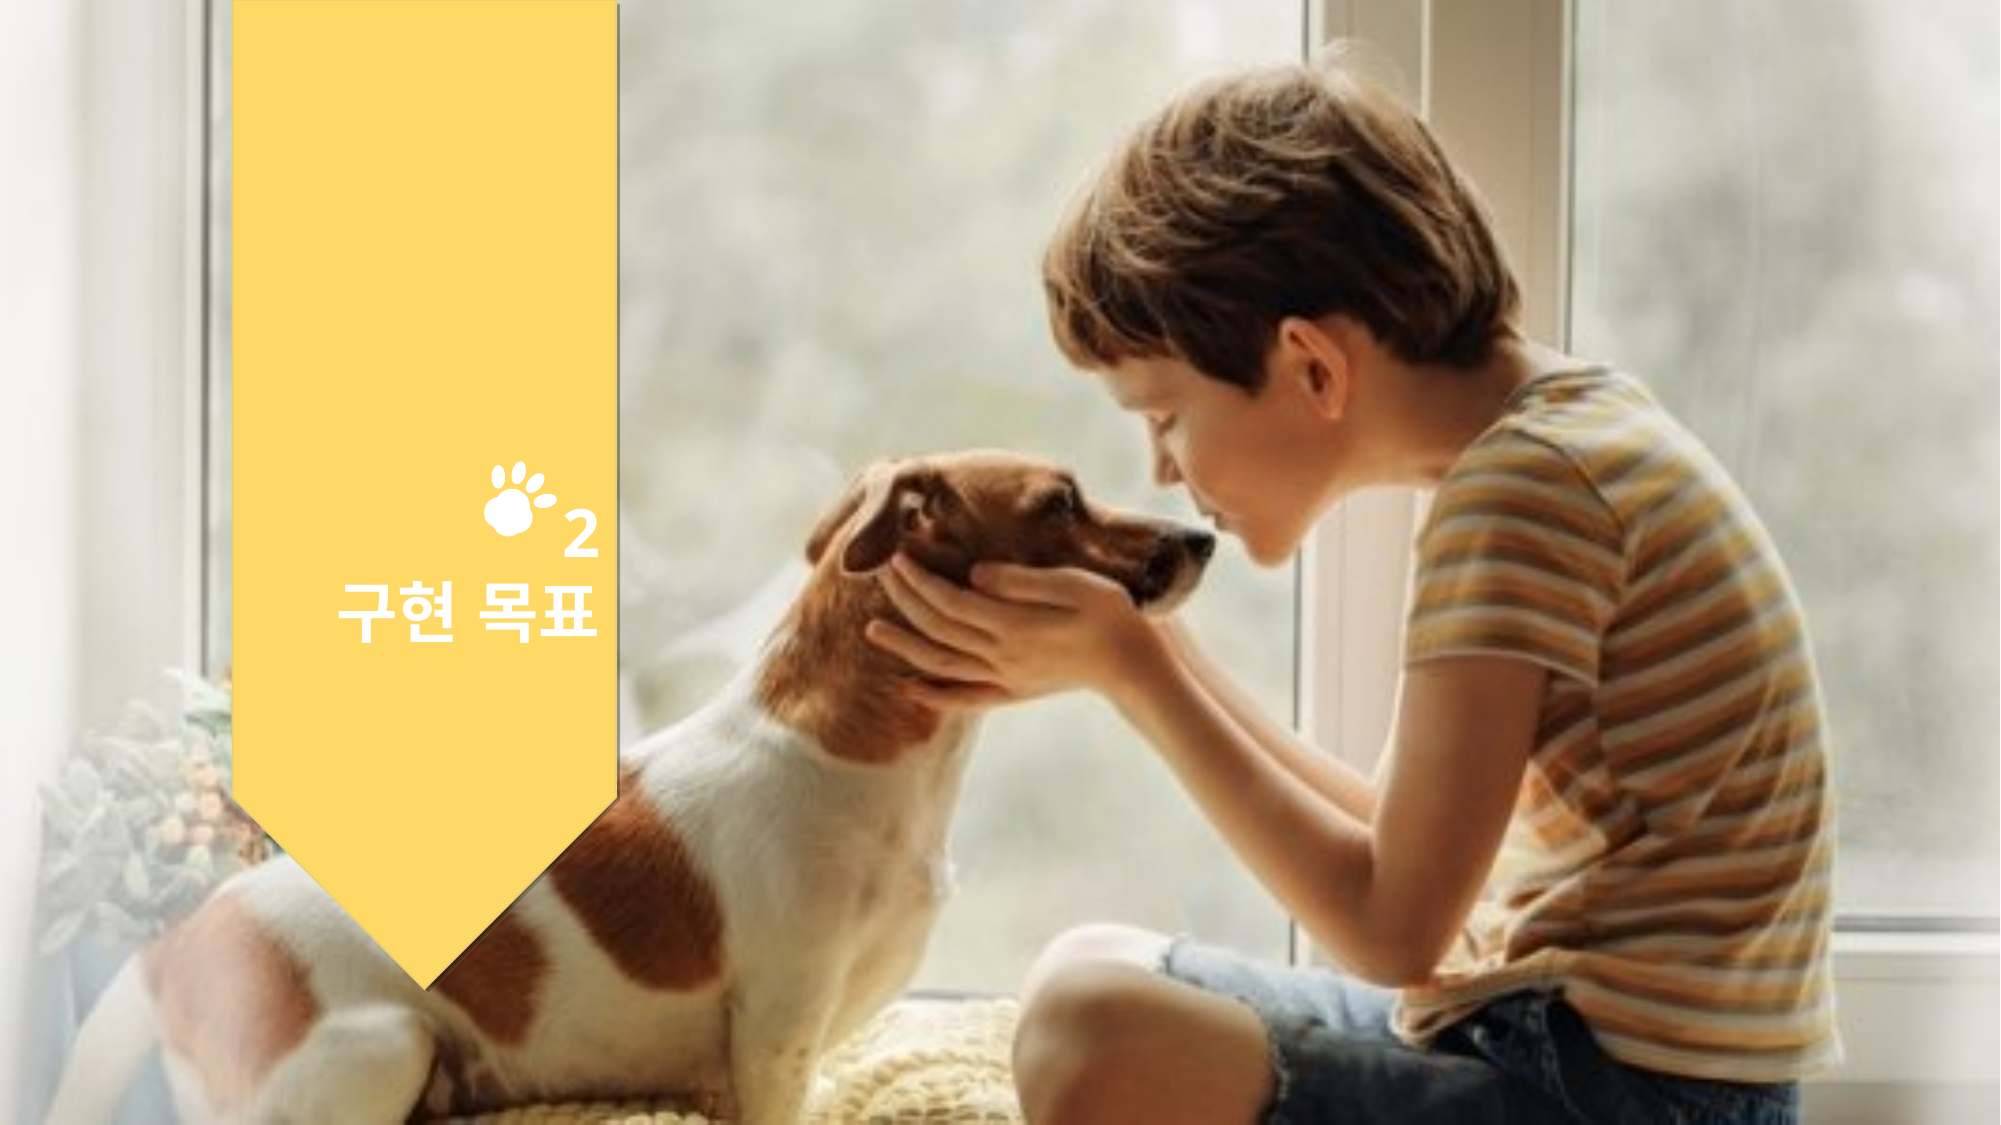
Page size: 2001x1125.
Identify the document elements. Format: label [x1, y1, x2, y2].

picture [0, 0, 2001, 1125]
text_box [232, 0, 617, 990]
